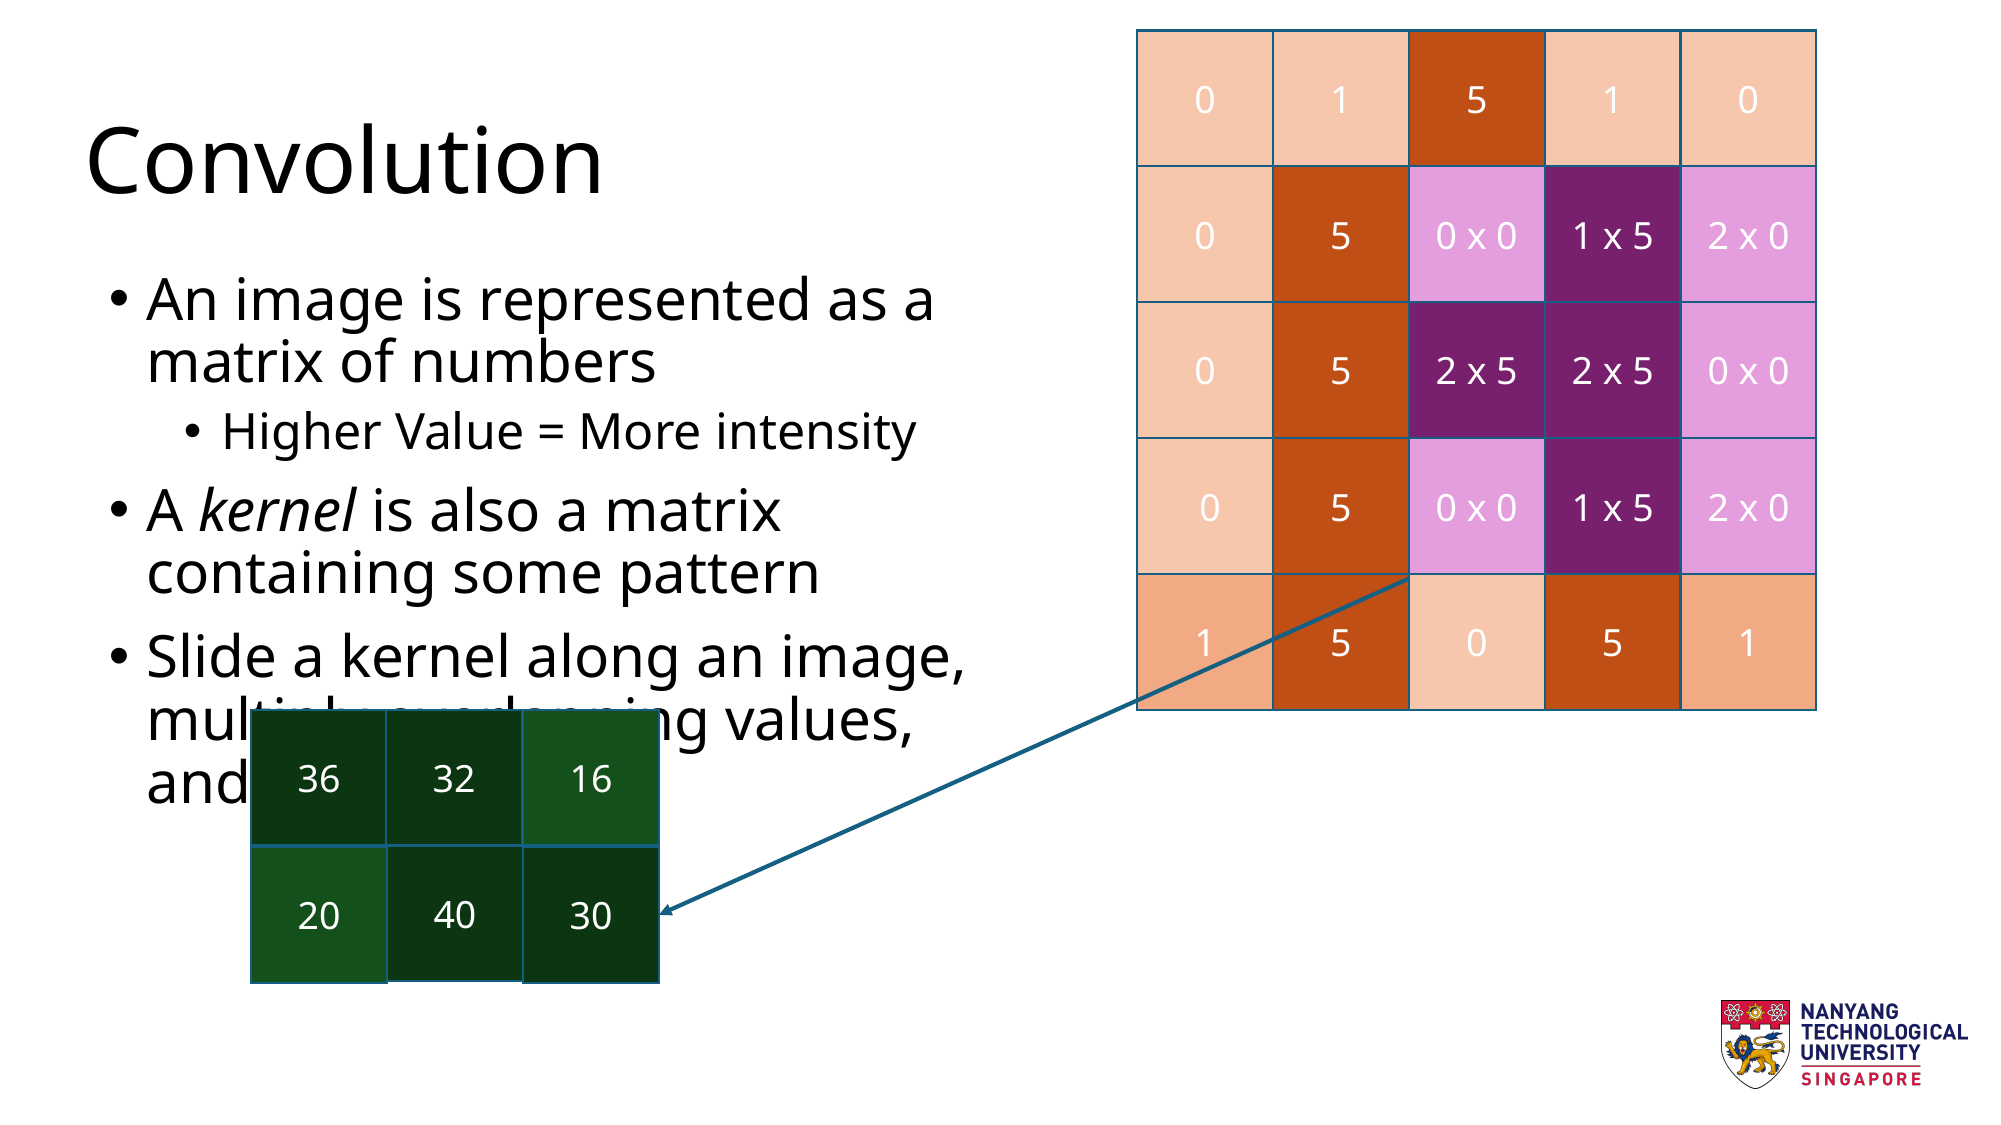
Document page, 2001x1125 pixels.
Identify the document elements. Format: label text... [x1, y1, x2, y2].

text_box 0 [1136, 439, 1272, 573]
text_box 5 [1272, 573, 1408, 578]
text_box 32 [385, 709, 522, 846]
text_box 16 [522, 709, 658, 846]
text_box 5 [1272, 165, 1408, 301]
text_box 0 [1680, 29, 1817, 165]
text_box 0 [1136, 165, 1272, 301]
text_box Convolution [69, 106, 1136, 325]
text_box 36 [250, 709, 385, 846]
text_box 2 x 5 [1546, 301, 1680, 437]
text_box 2 x 0 [1680, 437, 1817, 573]
picture [1720, 1000, 1968, 1090]
text_box 1 [1136, 573, 1272, 578]
text_box 1 [1272, 29, 1408, 165]
text_box 20 [250, 846, 388, 984]
text_box 2 x 5 [1408, 301, 1546, 439]
text_box 1 [1546, 29, 1680, 165]
text_box 0 x 0 [1408, 165, 1546, 301]
text_box 30 [522, 846, 660, 984]
text_box 0 [1408, 573, 1544, 711]
text_box An image is represented as a matrix of numbers Higher Value = More intensity A kernel is also a matrix containing some pattern Slide a kernel along an image, multiply overlapping values, and sum the result [93, 262, 1000, 1018]
text_box 5 [1272, 439, 1408, 573]
text_box 1 x 5 [1546, 165, 1680, 301]
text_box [658, 578, 1410, 916]
text_box 0 [1136, 301, 1272, 439]
text_box 1 x 5 [1544, 437, 1680, 573]
text_box 5 [1272, 301, 1408, 439]
text_box 0 x 0 [1408, 439, 1544, 573]
text_box 2 x 0 [1680, 165, 1817, 301]
text_box 5 [1408, 29, 1546, 165]
text_box 0 [1136, 29, 1272, 165]
text_box 5 [1544, 573, 1680, 711]
text_box 40 [386, 845, 524, 982]
text_box 1 [1680, 573, 1817, 711]
text_box 0 x 0 [1680, 301, 1817, 437]
